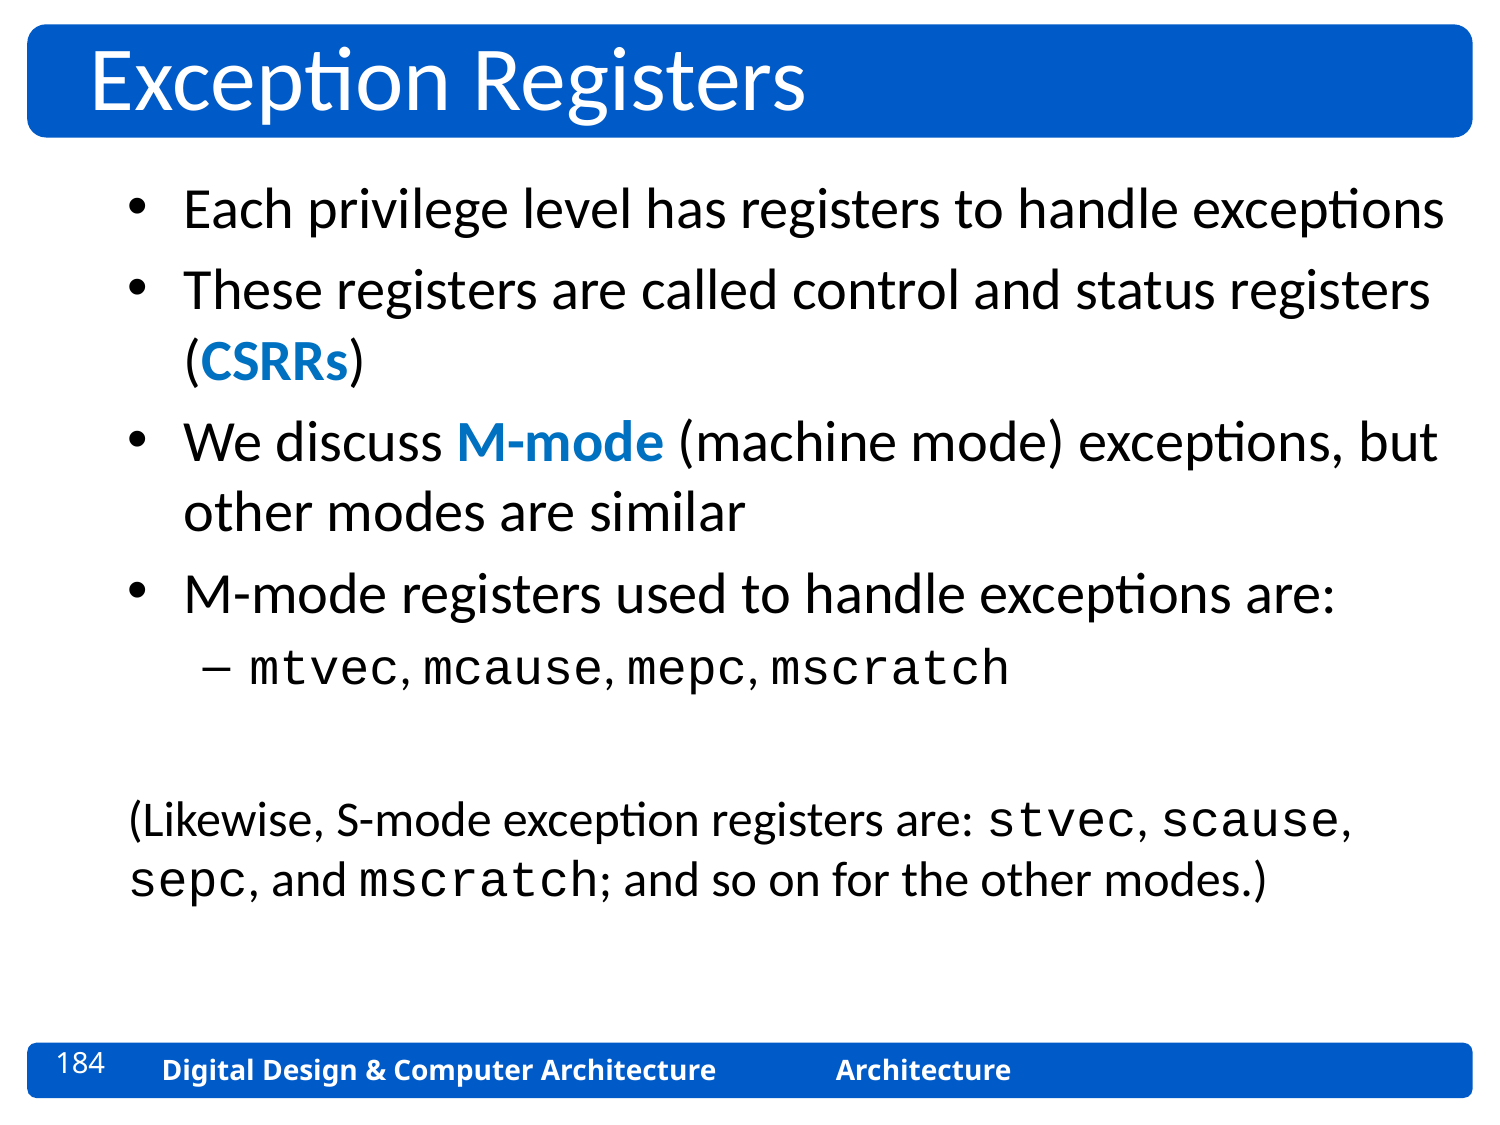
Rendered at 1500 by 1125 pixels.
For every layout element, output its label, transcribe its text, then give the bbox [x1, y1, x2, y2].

text_box Each privilege level has registers to handle exceptions These registers are called control and status registers (CSRRs) We discuss M-mode (machine mode) exceptions, but other modes are similar M-mode registers used to handle exceptions are: mtvec, mcause, mepc, mscratch (Likewise, S-mode exception registers are: stvec, scause, sepc, and mscratch; and so on for the other modes.) [112, 162, 1475, 1013]
text_box Exception Registers [74, 11, 1438, 136]
slide_number 184 [40, 1037, 164, 1096]
